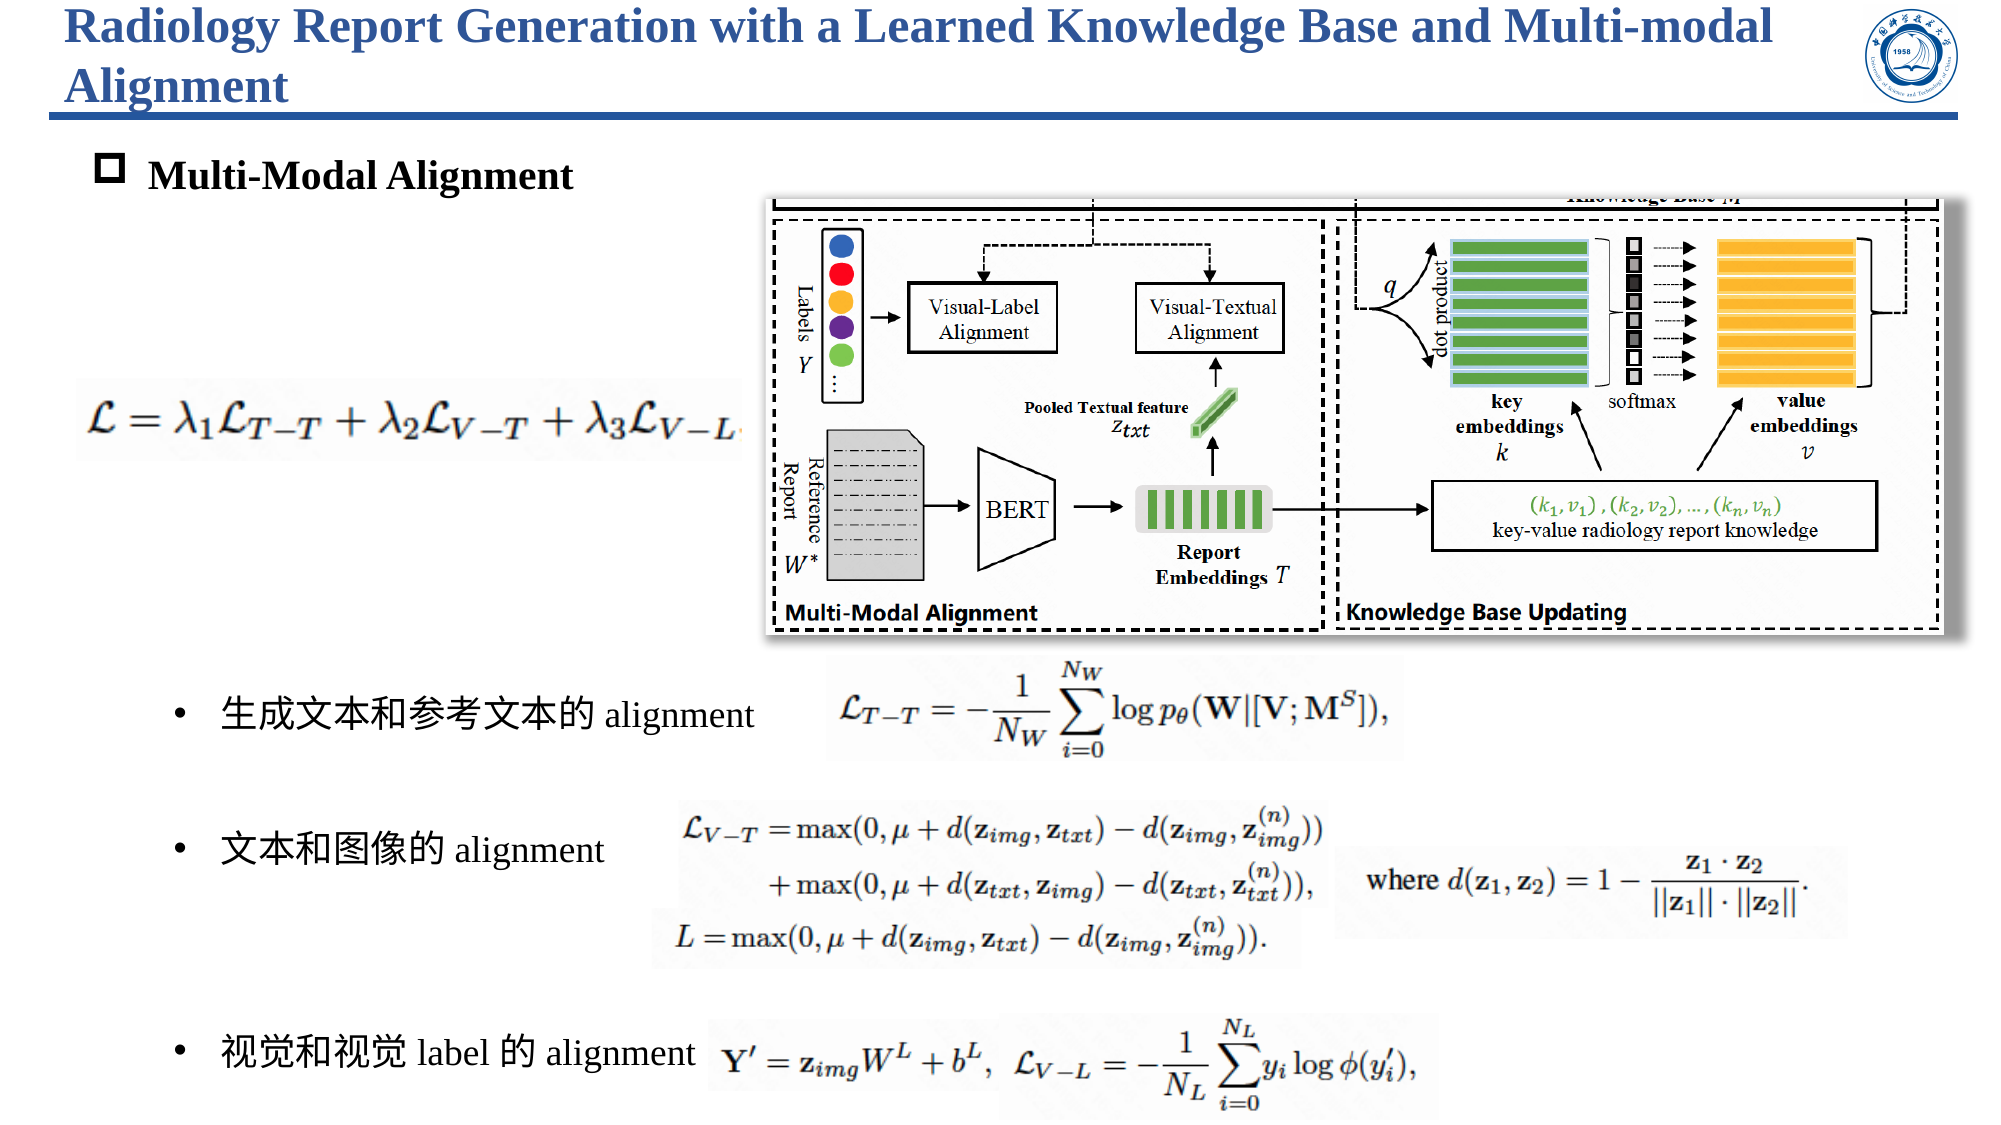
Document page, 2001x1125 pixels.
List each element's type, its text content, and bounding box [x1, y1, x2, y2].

text_box Multi-Modal Alignment [76, 117, 1930, 206]
text_box 生成文本和参考文本的alignment 文本和图像的alignment 视觉和视觉label的alignment [159, 660, 1911, 1080]
text_box Radiology Report Generation with a Learned Knowledge Base and Multi-modal Alignment [48, 0, 1864, 112]
picture [826, 655, 1404, 761]
picture [1863, 4, 1958, 103]
picture [708, 1013, 1439, 1120]
picture [765, 198, 1944, 641]
picture [1334, 846, 1848, 939]
picture [651, 800, 1329, 969]
picture [76, 378, 742, 461]
